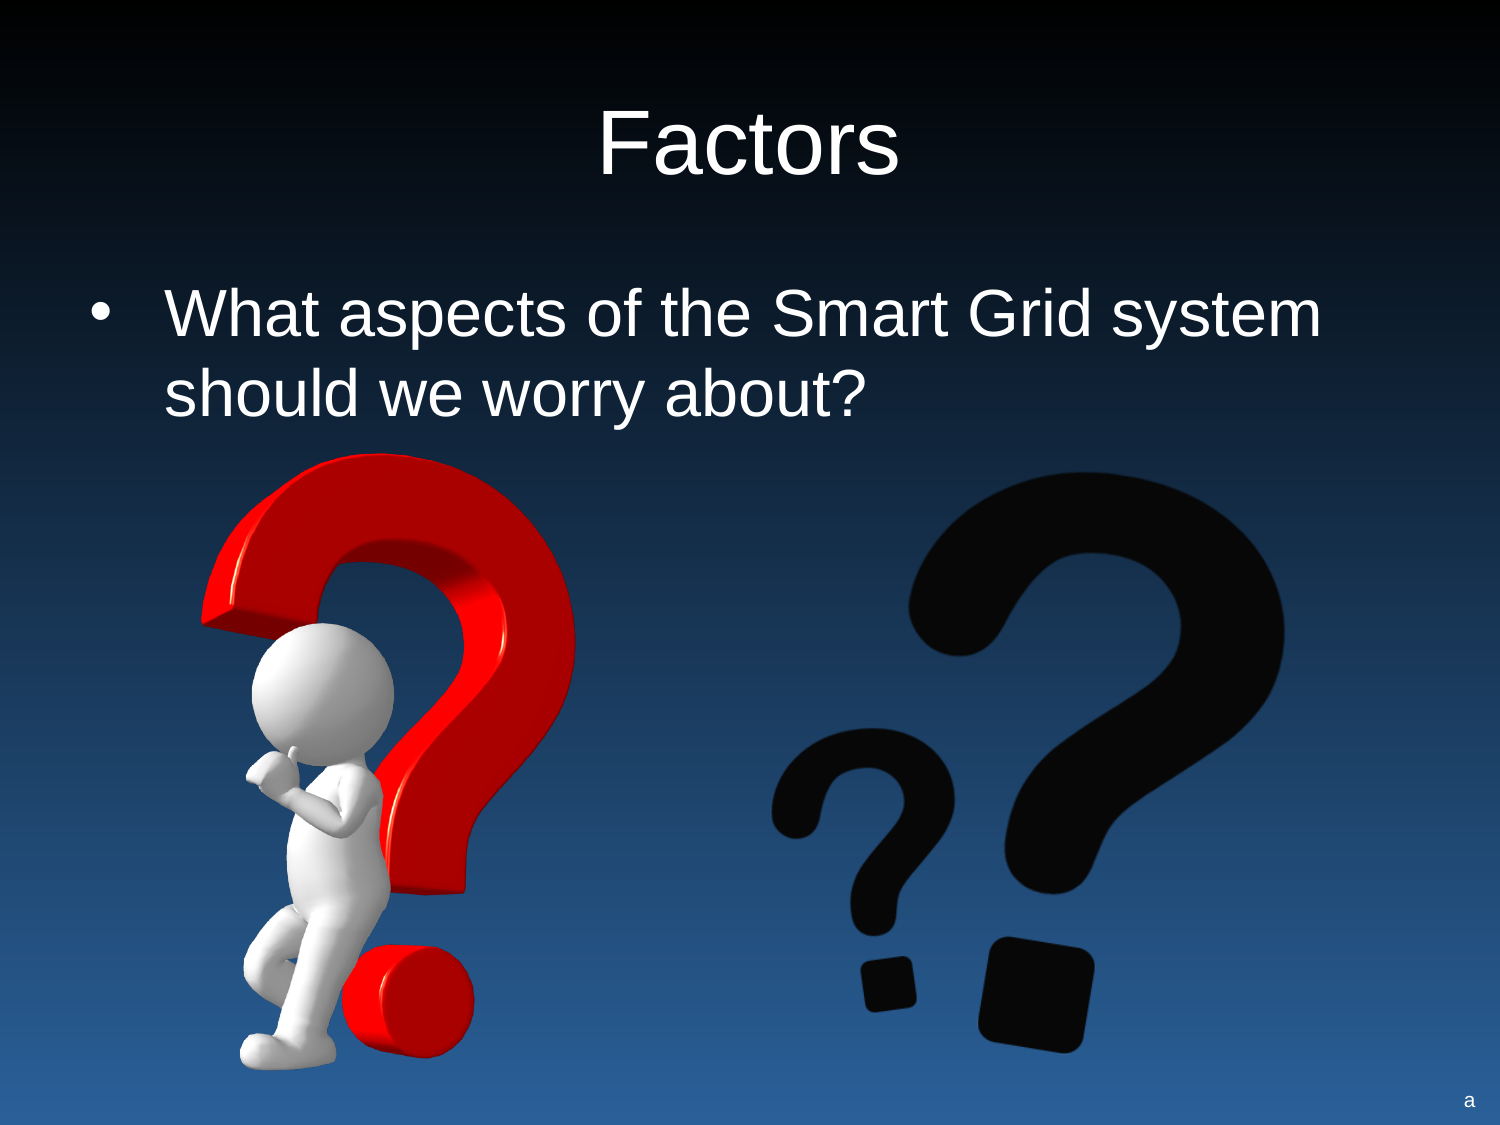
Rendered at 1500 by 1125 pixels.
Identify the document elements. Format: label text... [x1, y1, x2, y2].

title Factors [75, 45, 1424, 232]
picture [716, 462, 1313, 1059]
picture [49, 442, 688, 1080]
text_box a [1449, 1079, 1500, 1119]
list What aspects of the Smart Grid system should we worry about? [75, 262, 1424, 1004]
